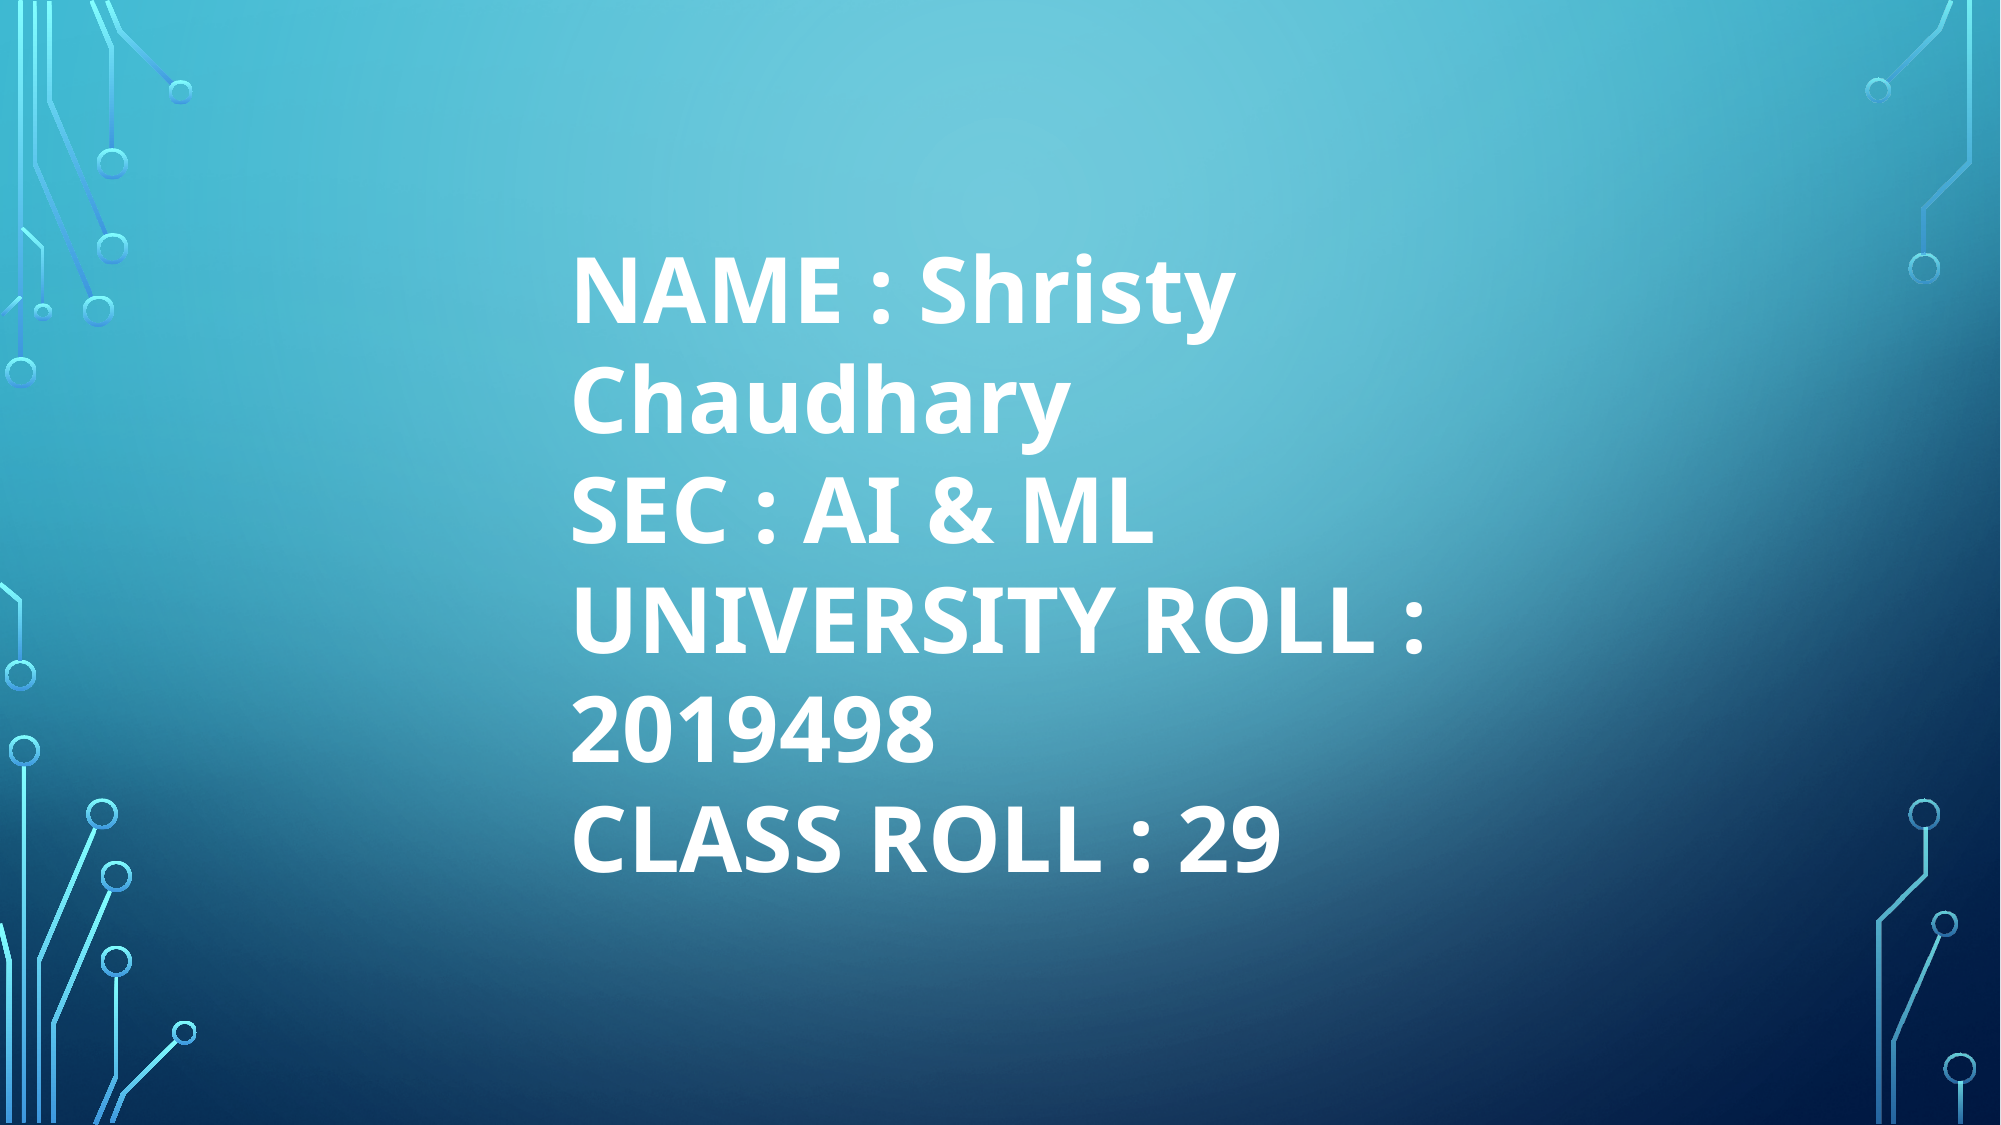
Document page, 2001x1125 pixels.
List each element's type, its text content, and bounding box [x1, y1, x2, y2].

text_box NAME : Shristy Chaudhary SEC : AI & ML UNIVERSITY ROLL : 2019498 CLASS ROLL : 29 [554, 224, 1702, 944]
